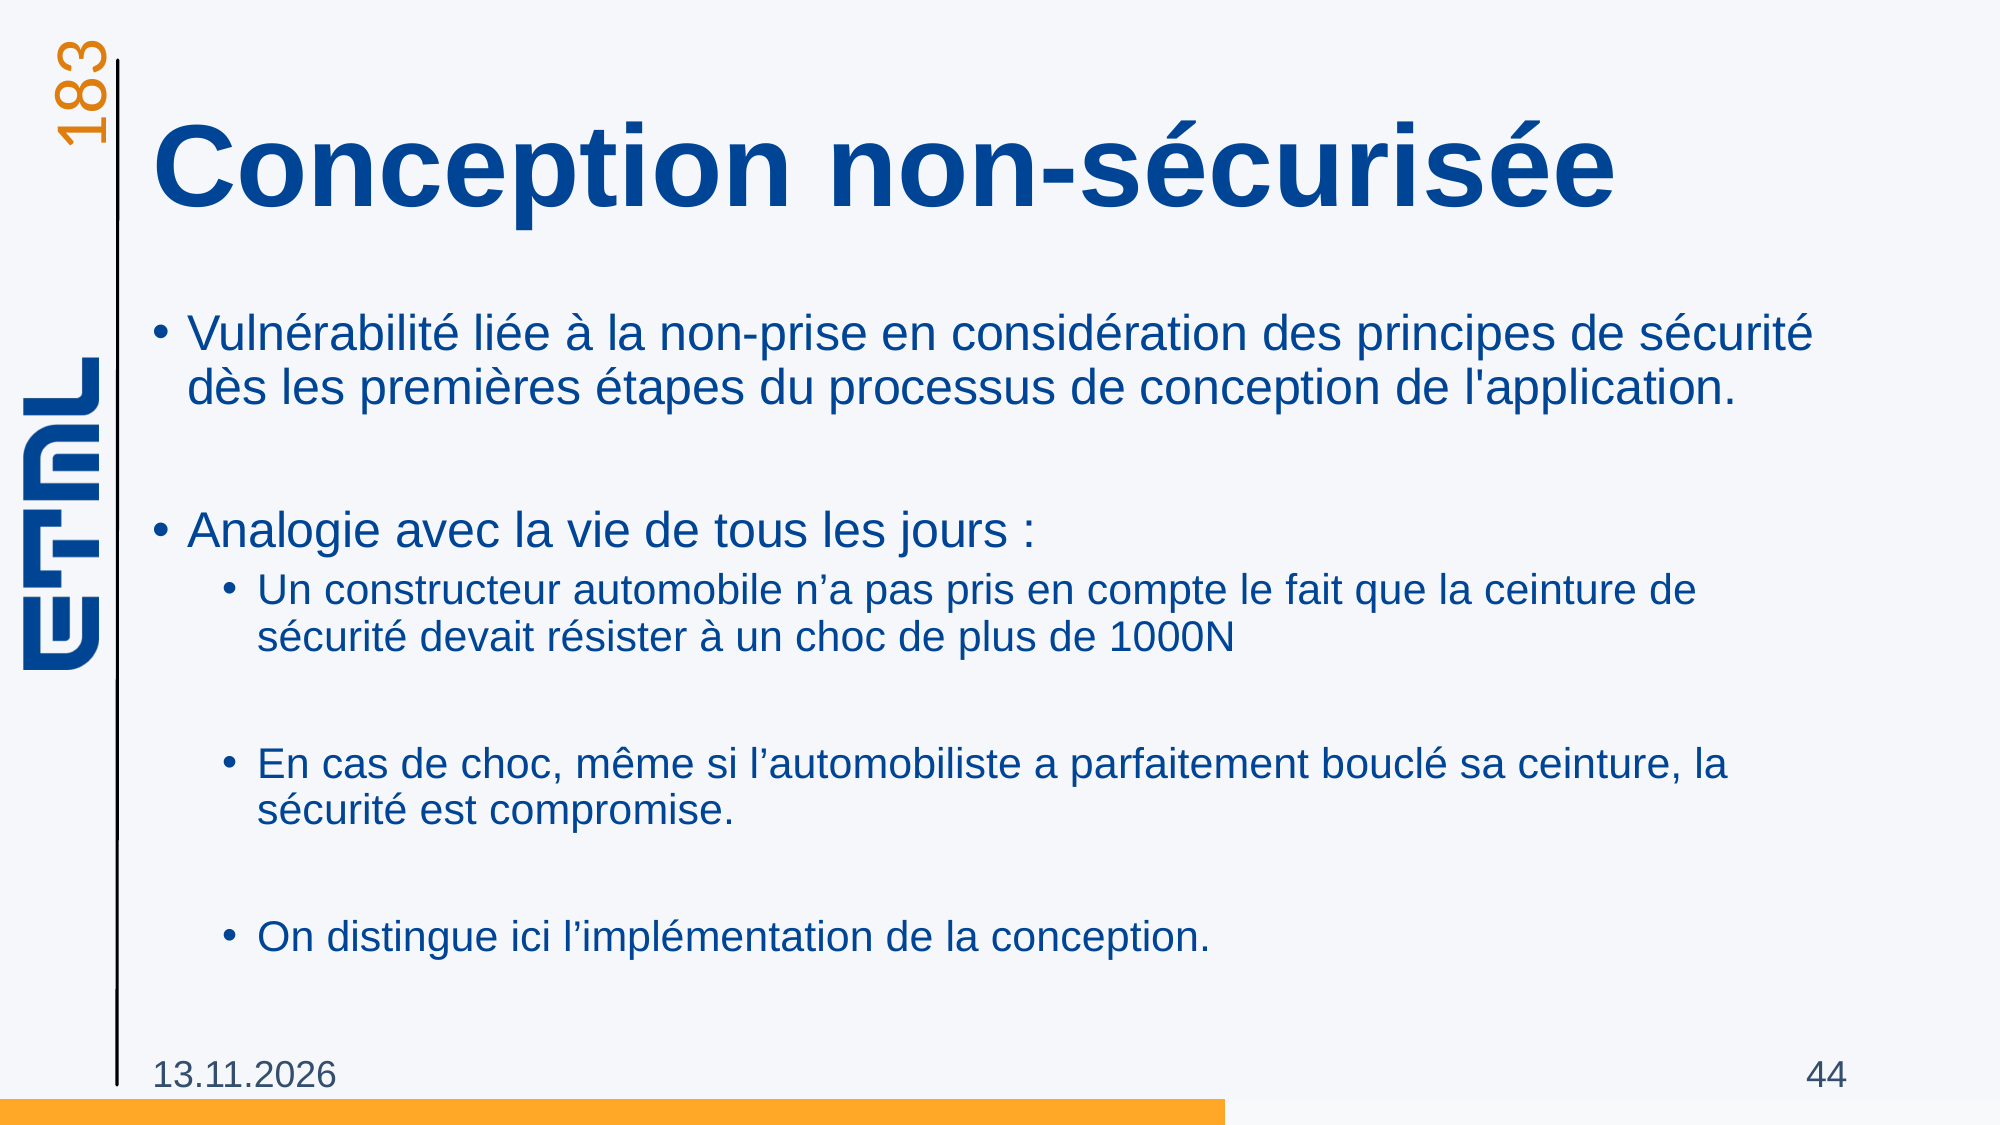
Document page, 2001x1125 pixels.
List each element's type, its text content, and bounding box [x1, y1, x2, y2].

slide_number 44 [1412, 1042, 1863, 1103]
title Conception non-sécurisée [137, 59, 1863, 278]
text_box [0, 1099, 1225, 1125]
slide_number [137, 1042, 588, 1099]
picture [24, 358, 99, 670]
list Vulnérabilité liée à la non-prise en considération des principes de sécurité dès les premières étapes du processus de conception de l'application. Analogie avec la vie de tous les jours : Un constructeur automobile n’a pas pris en compte le fait que la ceinture de sécurité devait résister à un choc de plus de 1000N En cas de choc, même si l’automobiliste a parfaitement bouclé sa ceinture, la sécurité est compromise. On distingue ici l’implémentation de la conception. [137, 299, 1863, 1014]
